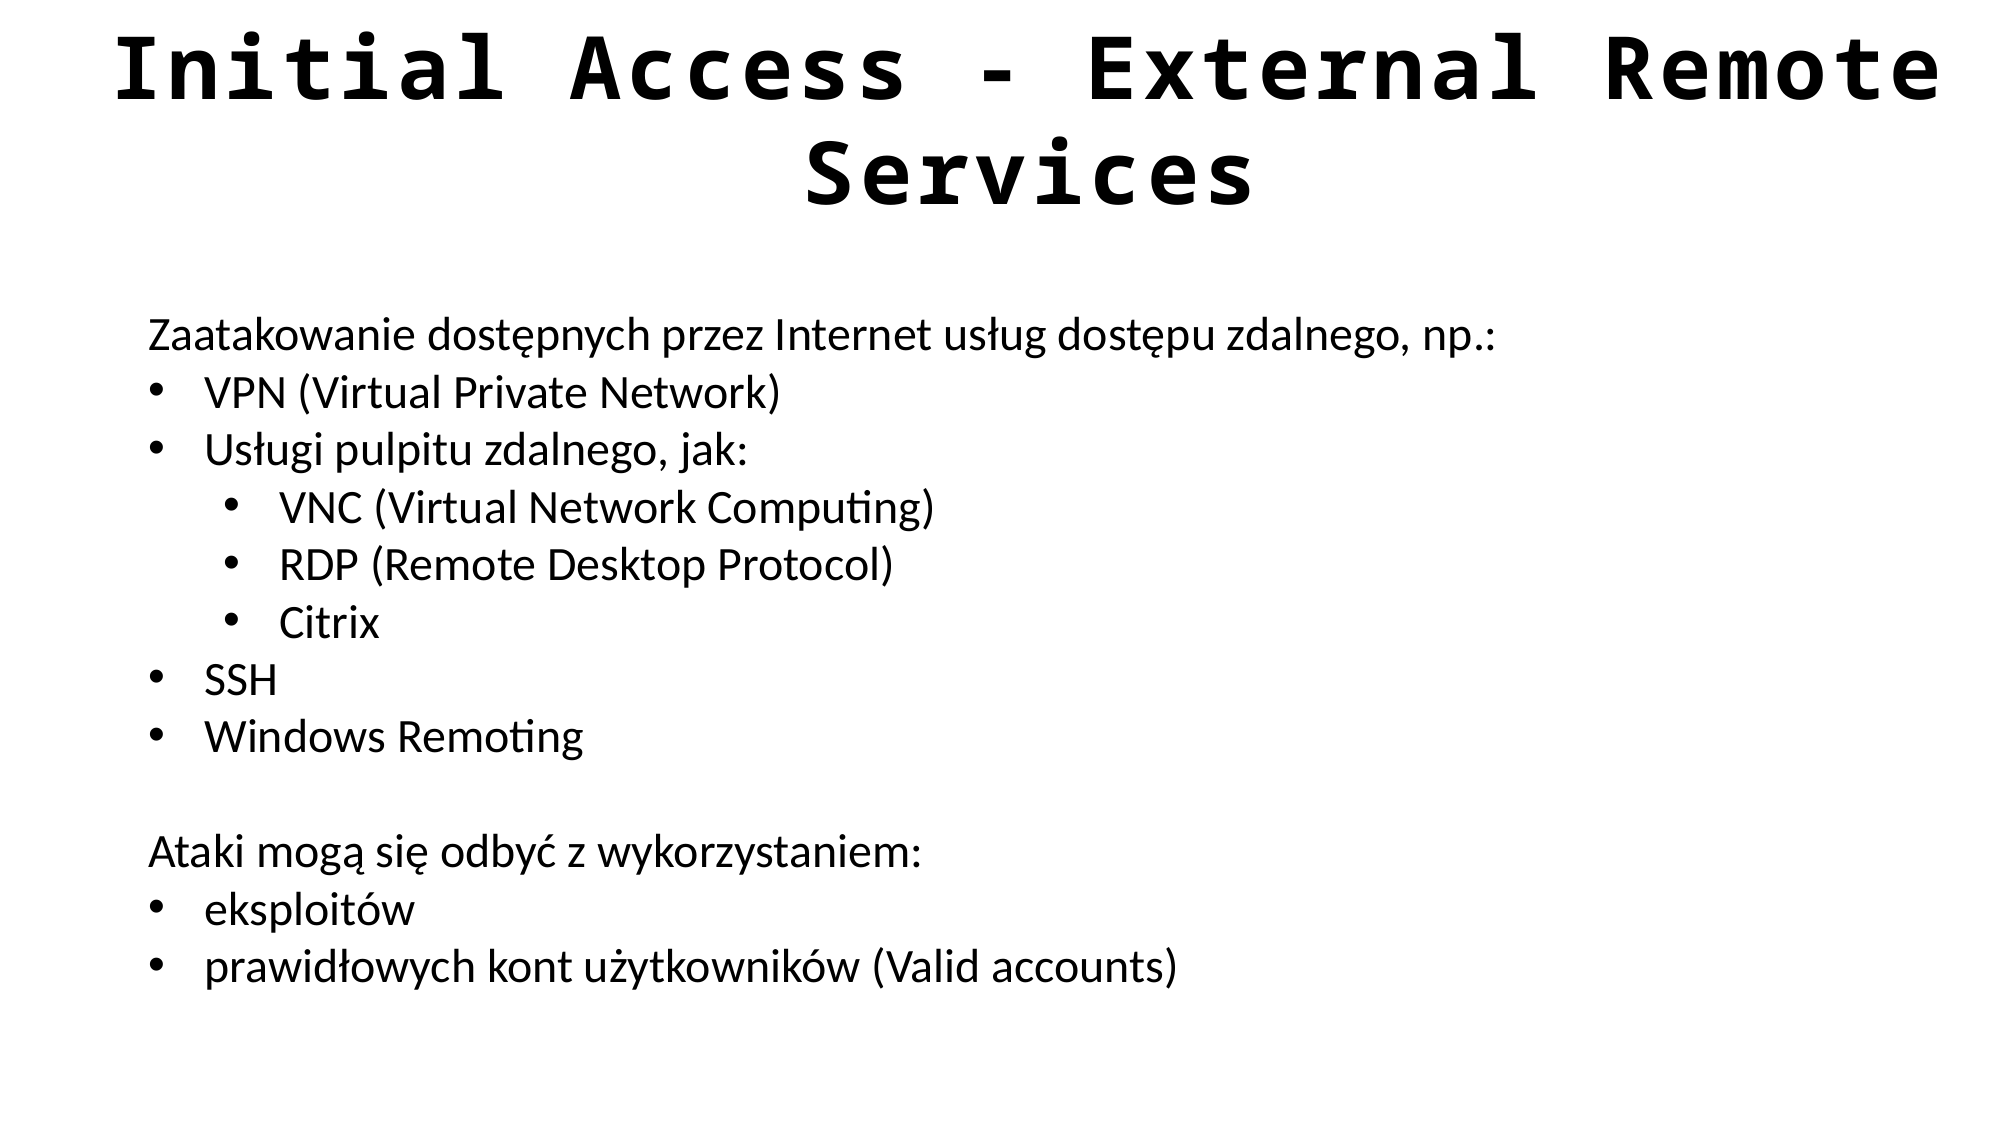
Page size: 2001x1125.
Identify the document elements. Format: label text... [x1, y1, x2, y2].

text_box Initial Access - External Remote Services [41, 12, 2000, 222]
text_box Zaatakowanie dostępnych przez Internet usług dostępu zdalnego, np.: VPN (Virtual Private Network) Usługi pulpitu zdalnego, jak: VNC (Virtual Network Computing) RDP (Remote Desktop Protocol) Citrix SSH Windows Remoting Ataki mogą się odbyć z wykorzystaniem: eksploitów prawidłowych kont użytkowników (Valid accounts) [133, 295, 1962, 1000]
